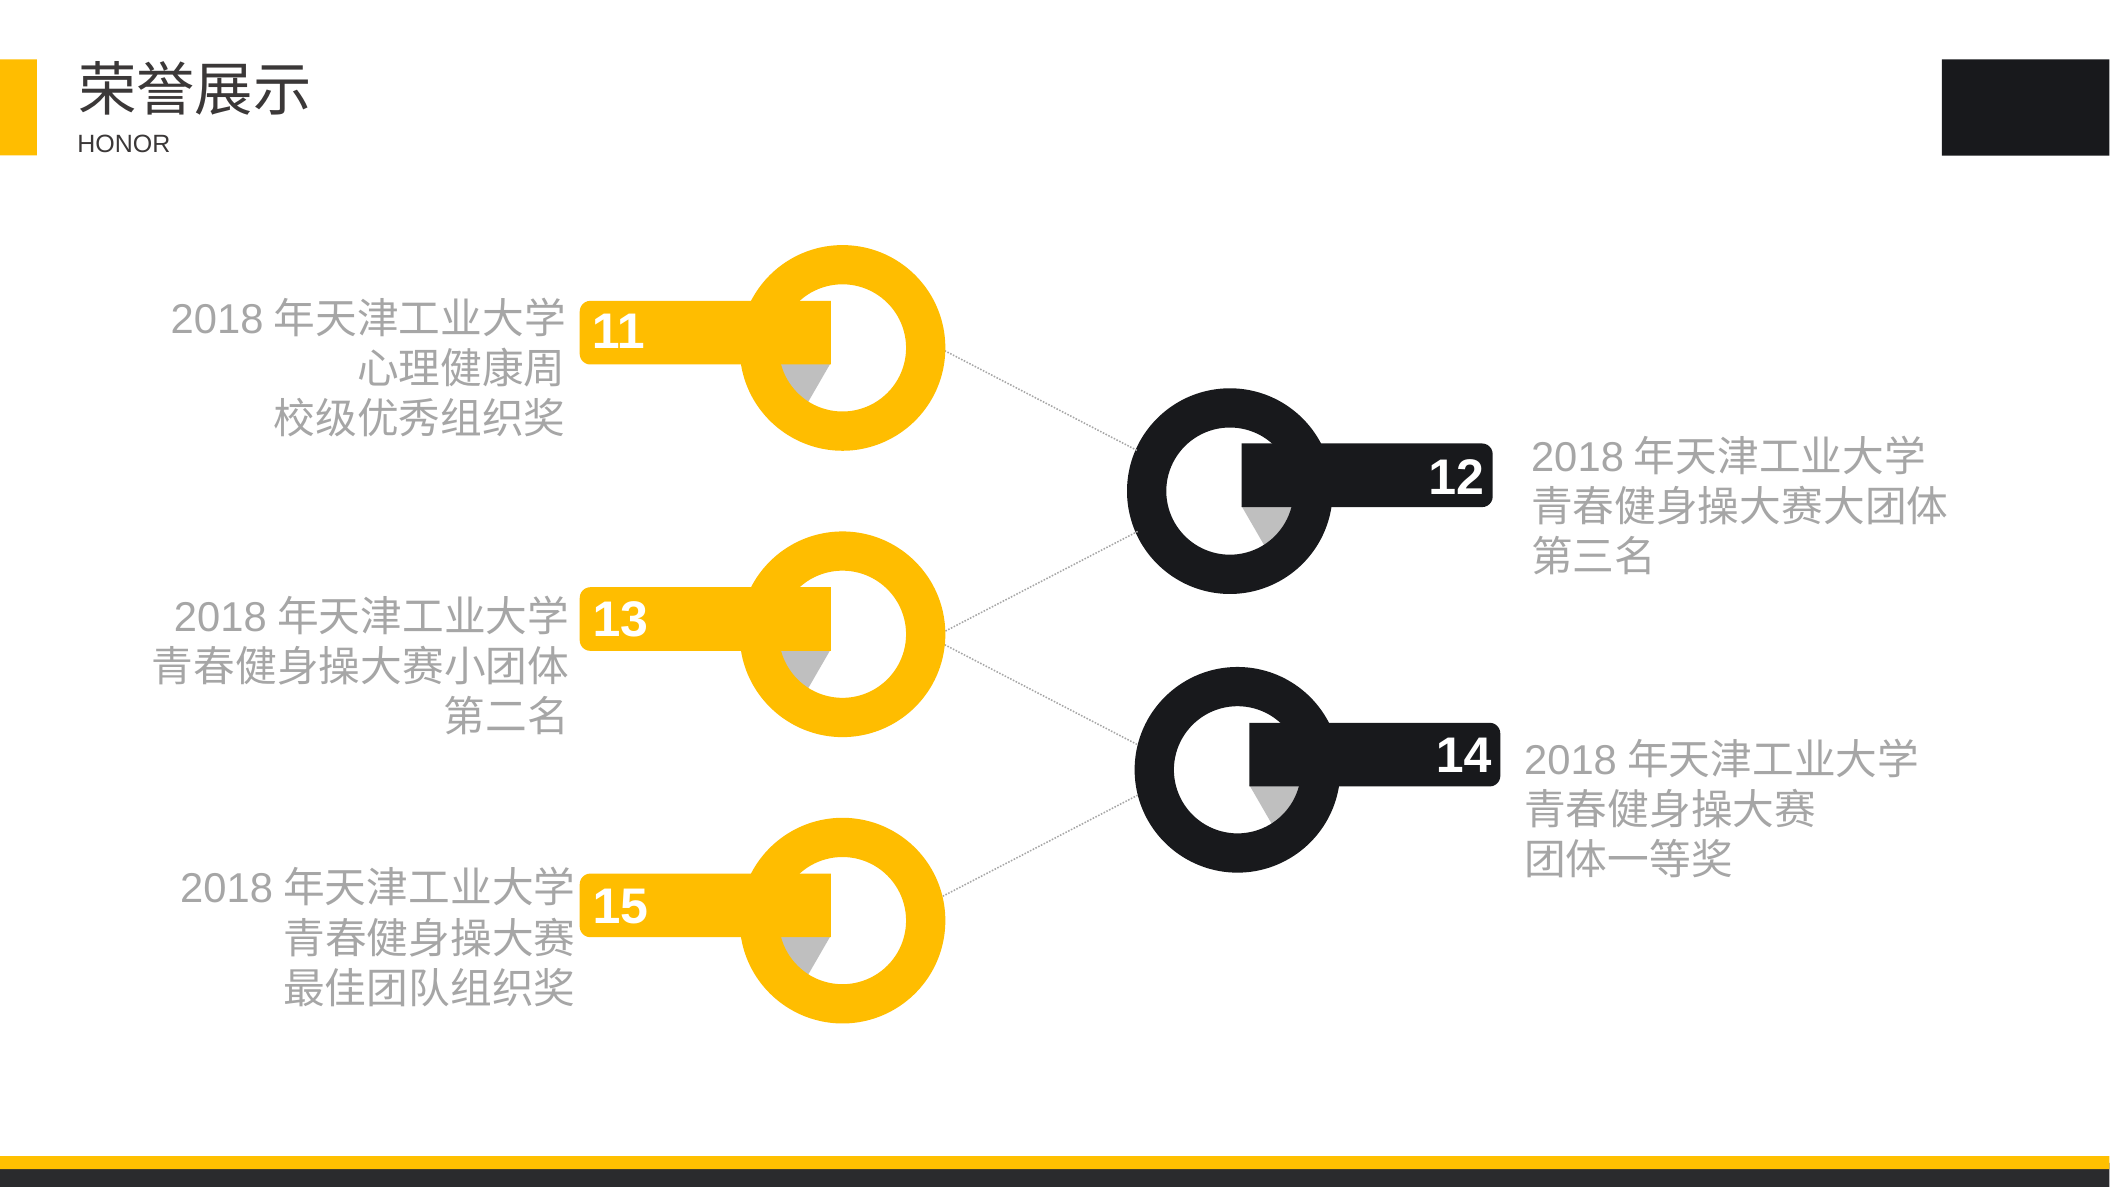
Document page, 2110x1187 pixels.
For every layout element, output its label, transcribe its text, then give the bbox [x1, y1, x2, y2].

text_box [1249, 716, 1501, 787]
text_box [740, 244, 947, 452]
text_box [739, 530, 947, 739]
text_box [579, 867, 831, 938]
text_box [1241, 438, 1493, 508]
text_box [1941, 58, 2110, 157]
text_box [579, 291, 831, 365]
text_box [579, 580, 831, 651]
text_box [1247, 783, 1297, 823]
text_box 2018年天津工业大学 青春健身操大赛小团体 第二名 [136, 582, 584, 748]
text_box [1133, 665, 1340, 874]
text_box 荣誉展示 [62, 43, 328, 130]
text_box [783, 361, 833, 401]
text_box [939, 347, 1138, 451]
text_box 2018年天津工业大学 心理健康周 校级优秀组织奖 [155, 284, 581, 450]
text_box [1125, 387, 1333, 596]
text_box [783, 648, 833, 687]
text_box [0, 58, 38, 157]
text_box [740, 816, 947, 1025]
text_box 2018年天津工业大学 青春健身操大赛 最佳团队组织奖 [165, 853, 591, 1019]
text_box [783, 934, 833, 974]
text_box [939, 795, 1138, 899]
text_box [1239, 505, 1289, 544]
text_box HONOR [61, 119, 187, 166]
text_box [939, 531, 1138, 635]
text_box 2018年天津工业大学 青春健身操大赛大团体 第三名 [1516, 421, 1964, 587]
text_box 2018年天津工业大学 青春健身操大赛 团体一等奖 [1509, 725, 1935, 890]
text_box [939, 641, 1138, 745]
